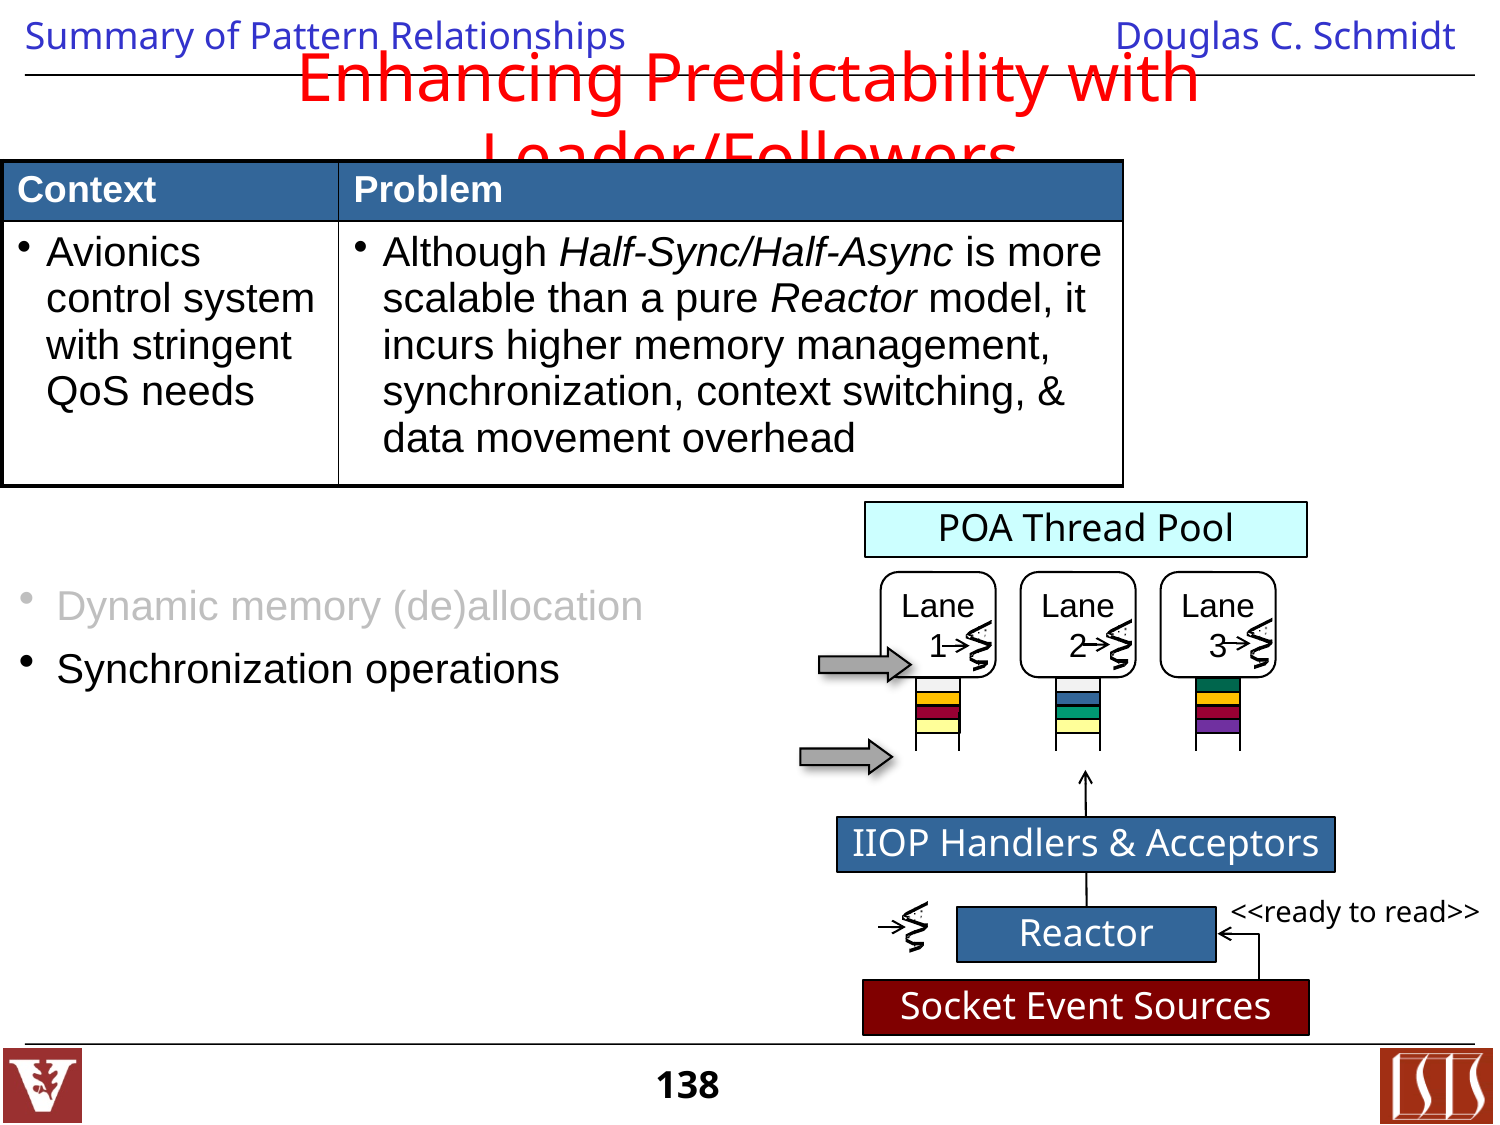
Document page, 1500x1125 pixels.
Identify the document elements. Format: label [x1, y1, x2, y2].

table_cell [4, 222, 338, 484]
title [24, 82, 1476, 146]
table_header [4, 163, 338, 220]
table_cell [339, 222, 1122, 484]
text_box [800, 501, 1476, 1037]
picture [3, 1048, 82, 1123]
picture [1380, 1048, 1493, 1124]
text_box [4, 571, 659, 824]
table_header [339, 163, 1122, 220]
